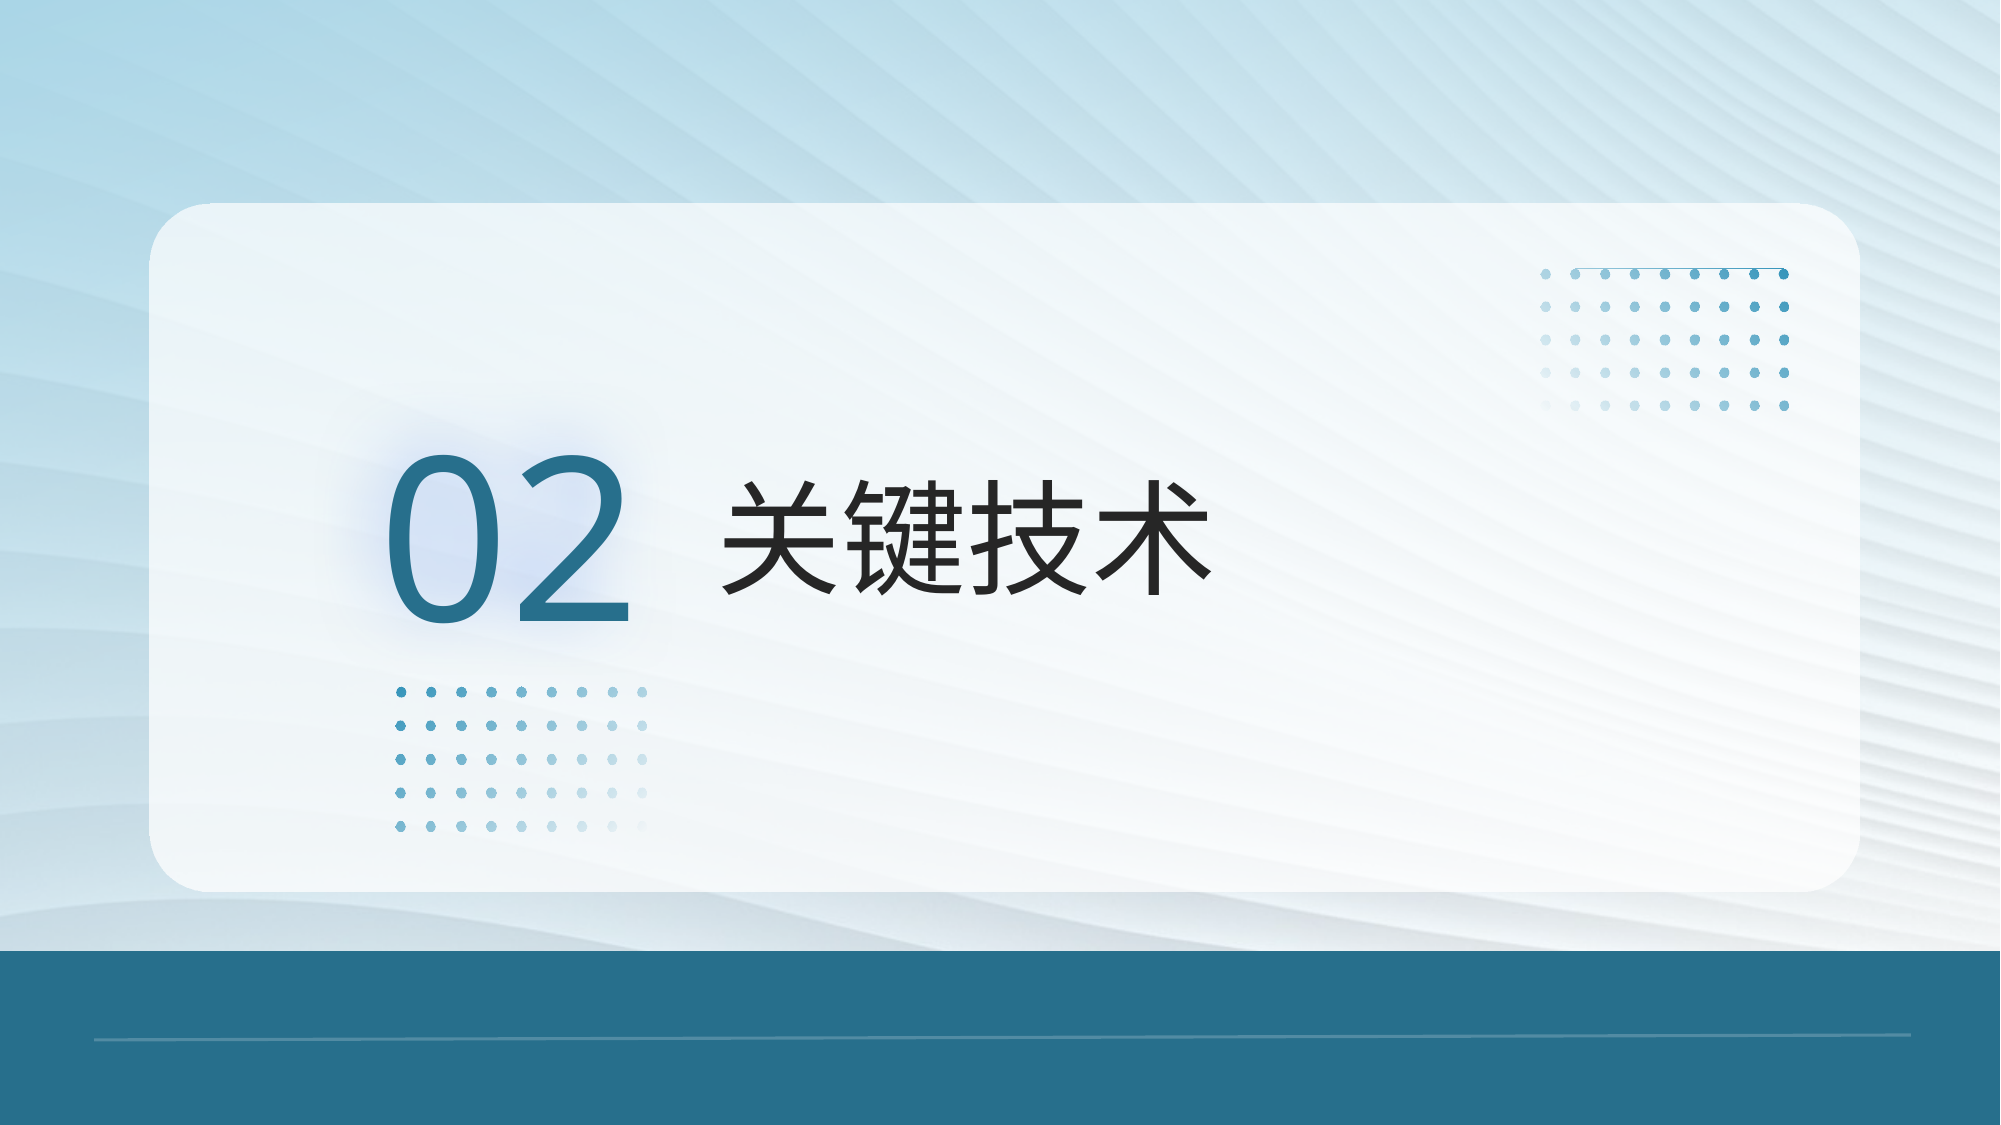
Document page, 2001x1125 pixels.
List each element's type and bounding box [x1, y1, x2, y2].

text_box [95, 1034, 1910, 1040]
picture [0, 0, 2000, 1125]
